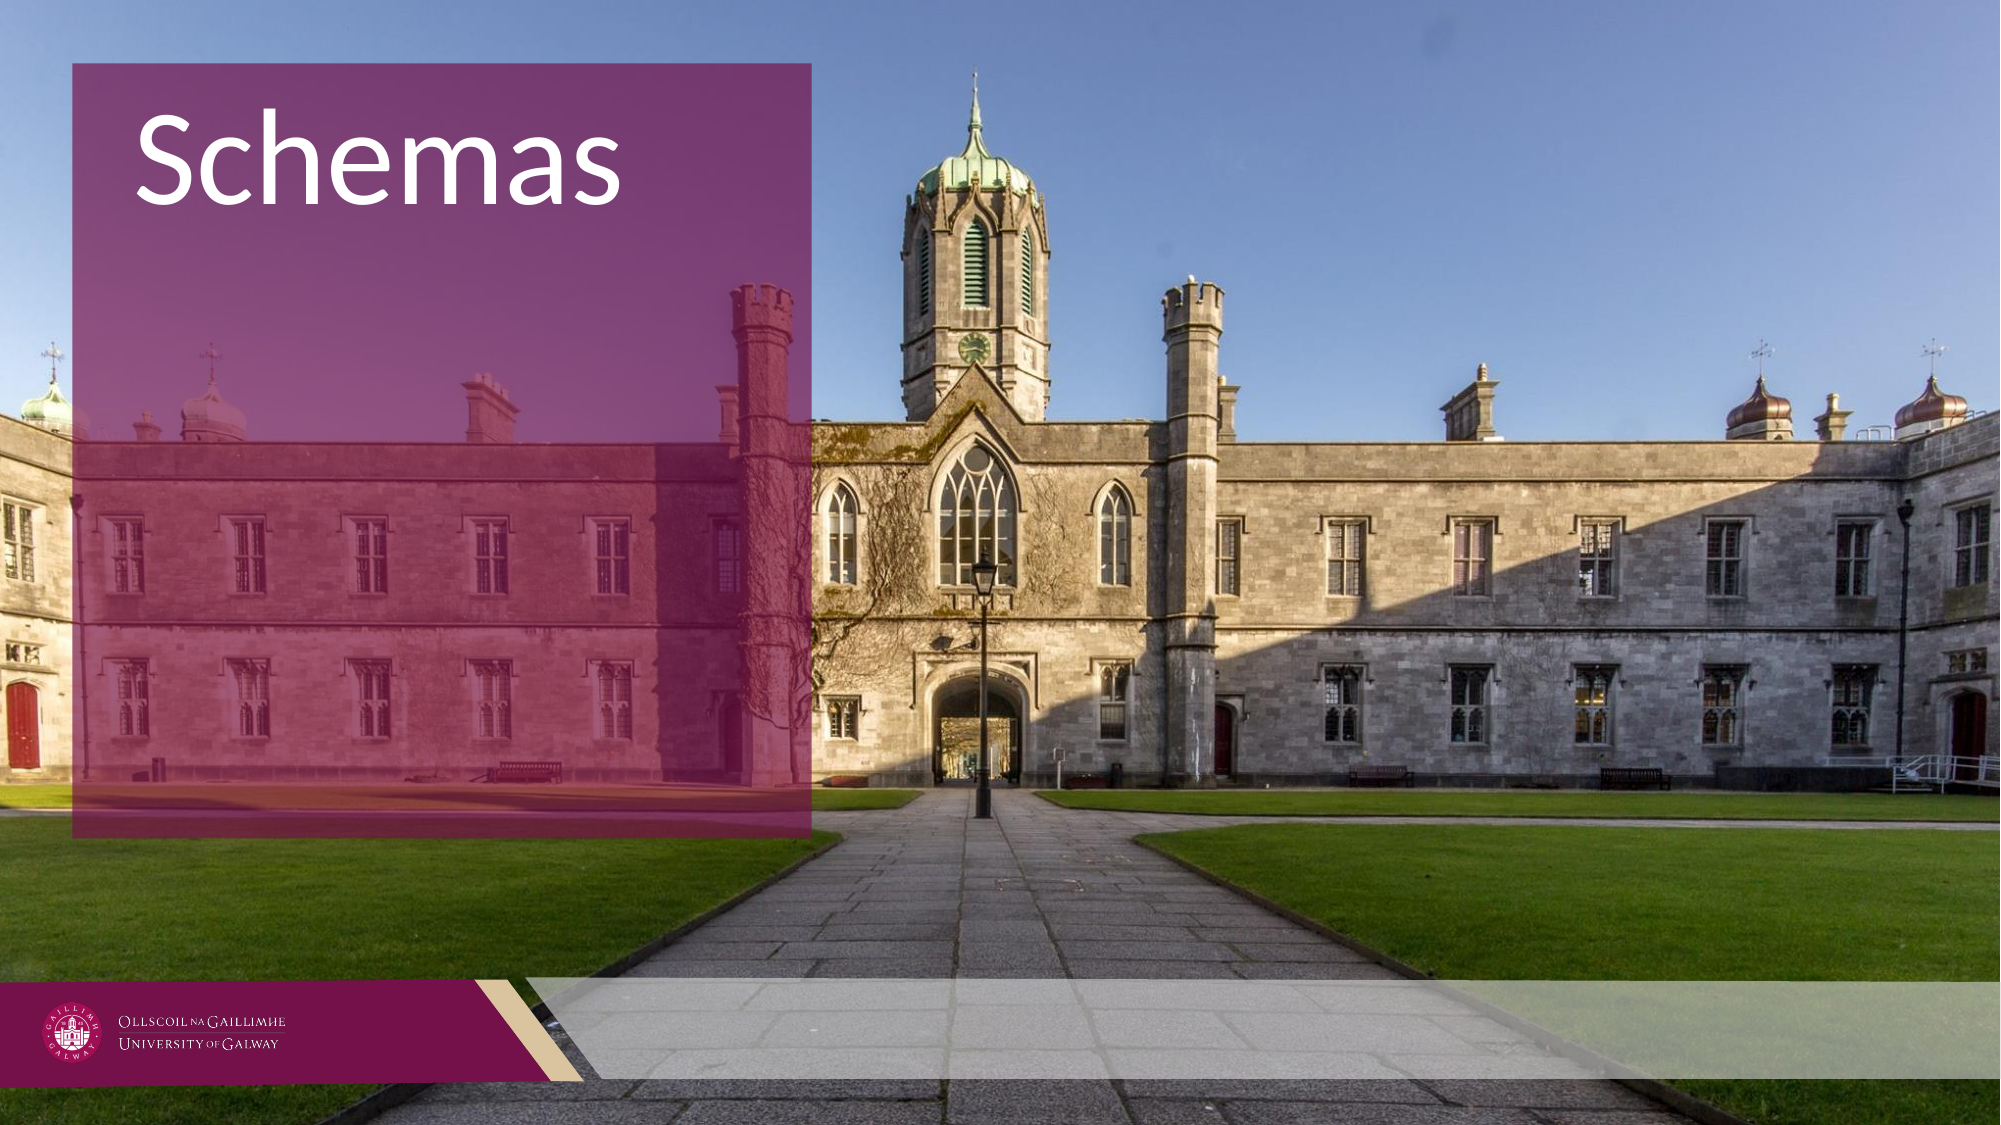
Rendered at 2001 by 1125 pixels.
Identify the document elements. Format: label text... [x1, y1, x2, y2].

picture [42, 1002, 285, 1063]
picture [0, 0, 2000, 1125]
title Schemas [118, 71, 783, 412]
